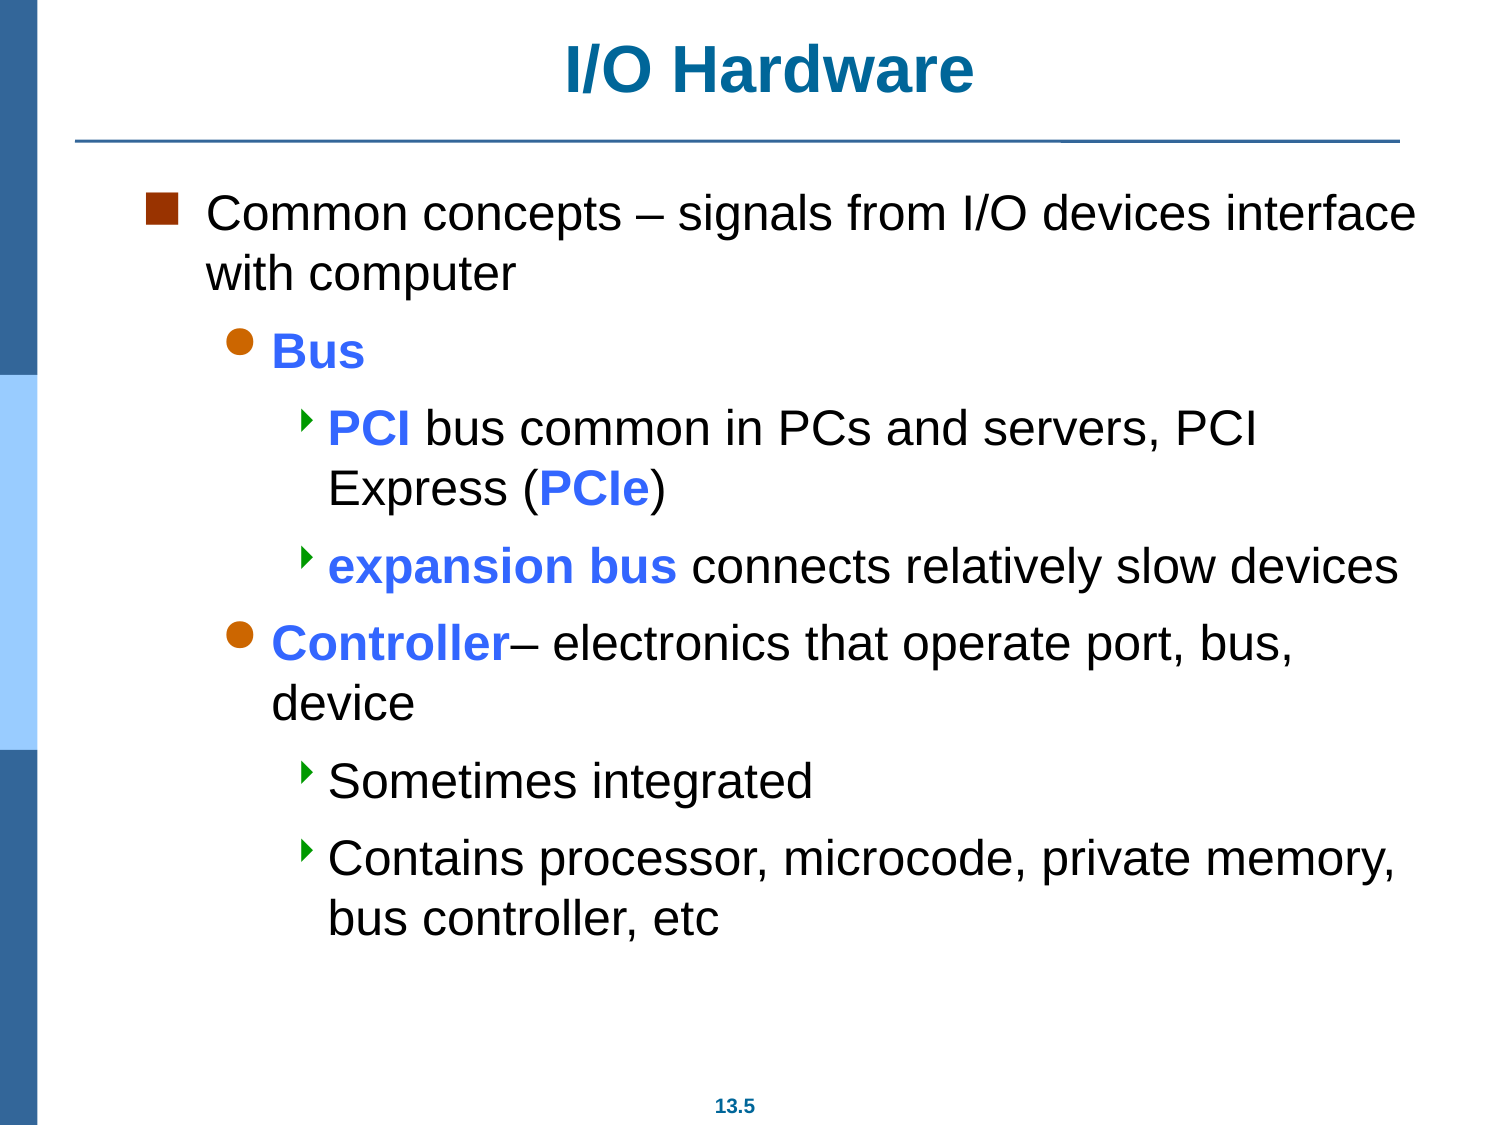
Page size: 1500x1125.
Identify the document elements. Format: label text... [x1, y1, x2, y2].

title I/O Hardware [115, 18, 1425, 114]
list Common concepts – signals from I/O devices interface with computer Bus PCI bus common in PCs and servers, PCI Express (PCIe) expansion bus connects relatively slow devices Controller– electronics that operate port, bus, device Sometimes integrated Contains processor, microcode, private memory, bus controller, etc [134, 173, 1463, 1083]
